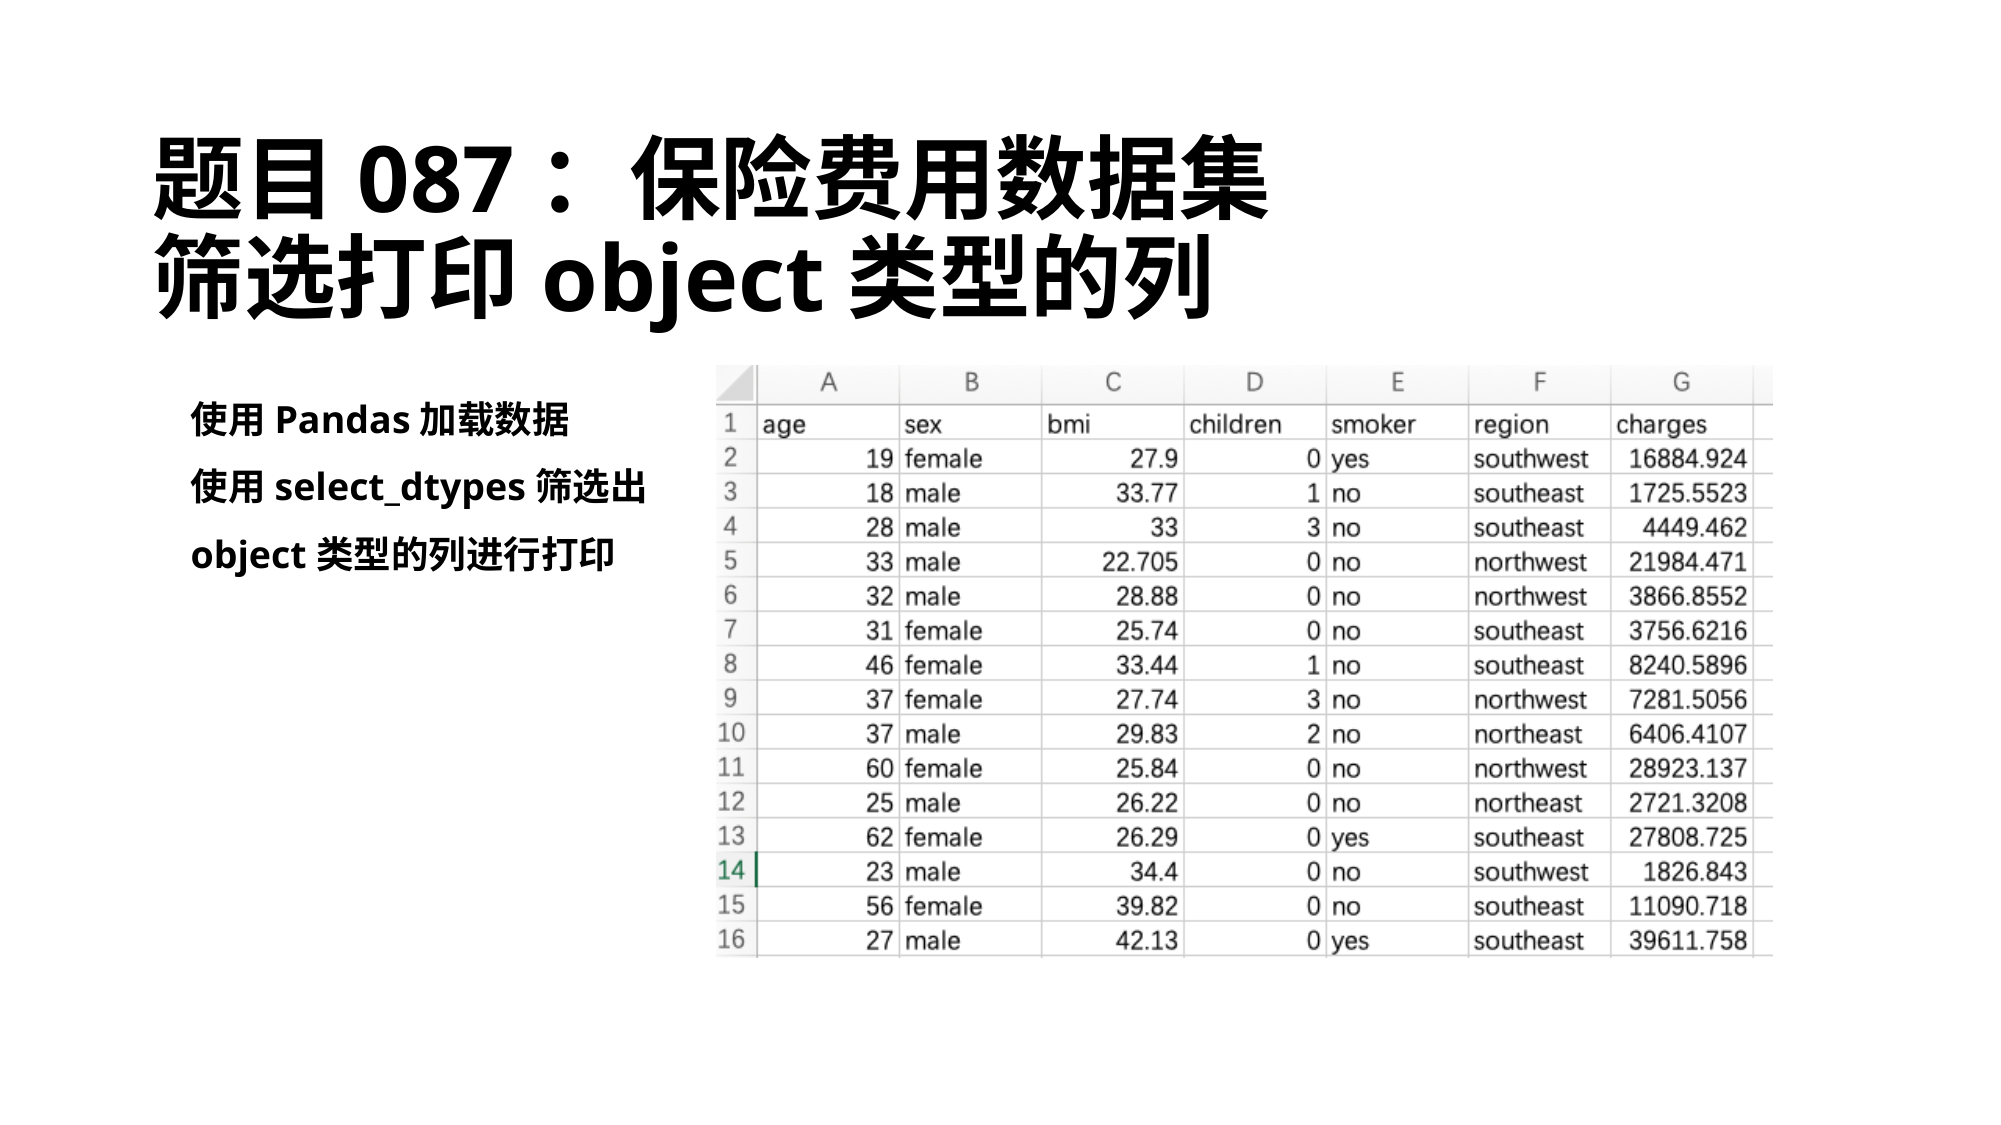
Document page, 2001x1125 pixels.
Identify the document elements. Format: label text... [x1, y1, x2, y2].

title 题目087：保险费用数据集 筛选打印object类型的列 [137, 123, 1863, 341]
picture [716, 365, 1773, 958]
text_box 使用Pandas加载数据 使用select_dtypes筛选出object类型的列进行打印 [100, 365, 688, 583]
